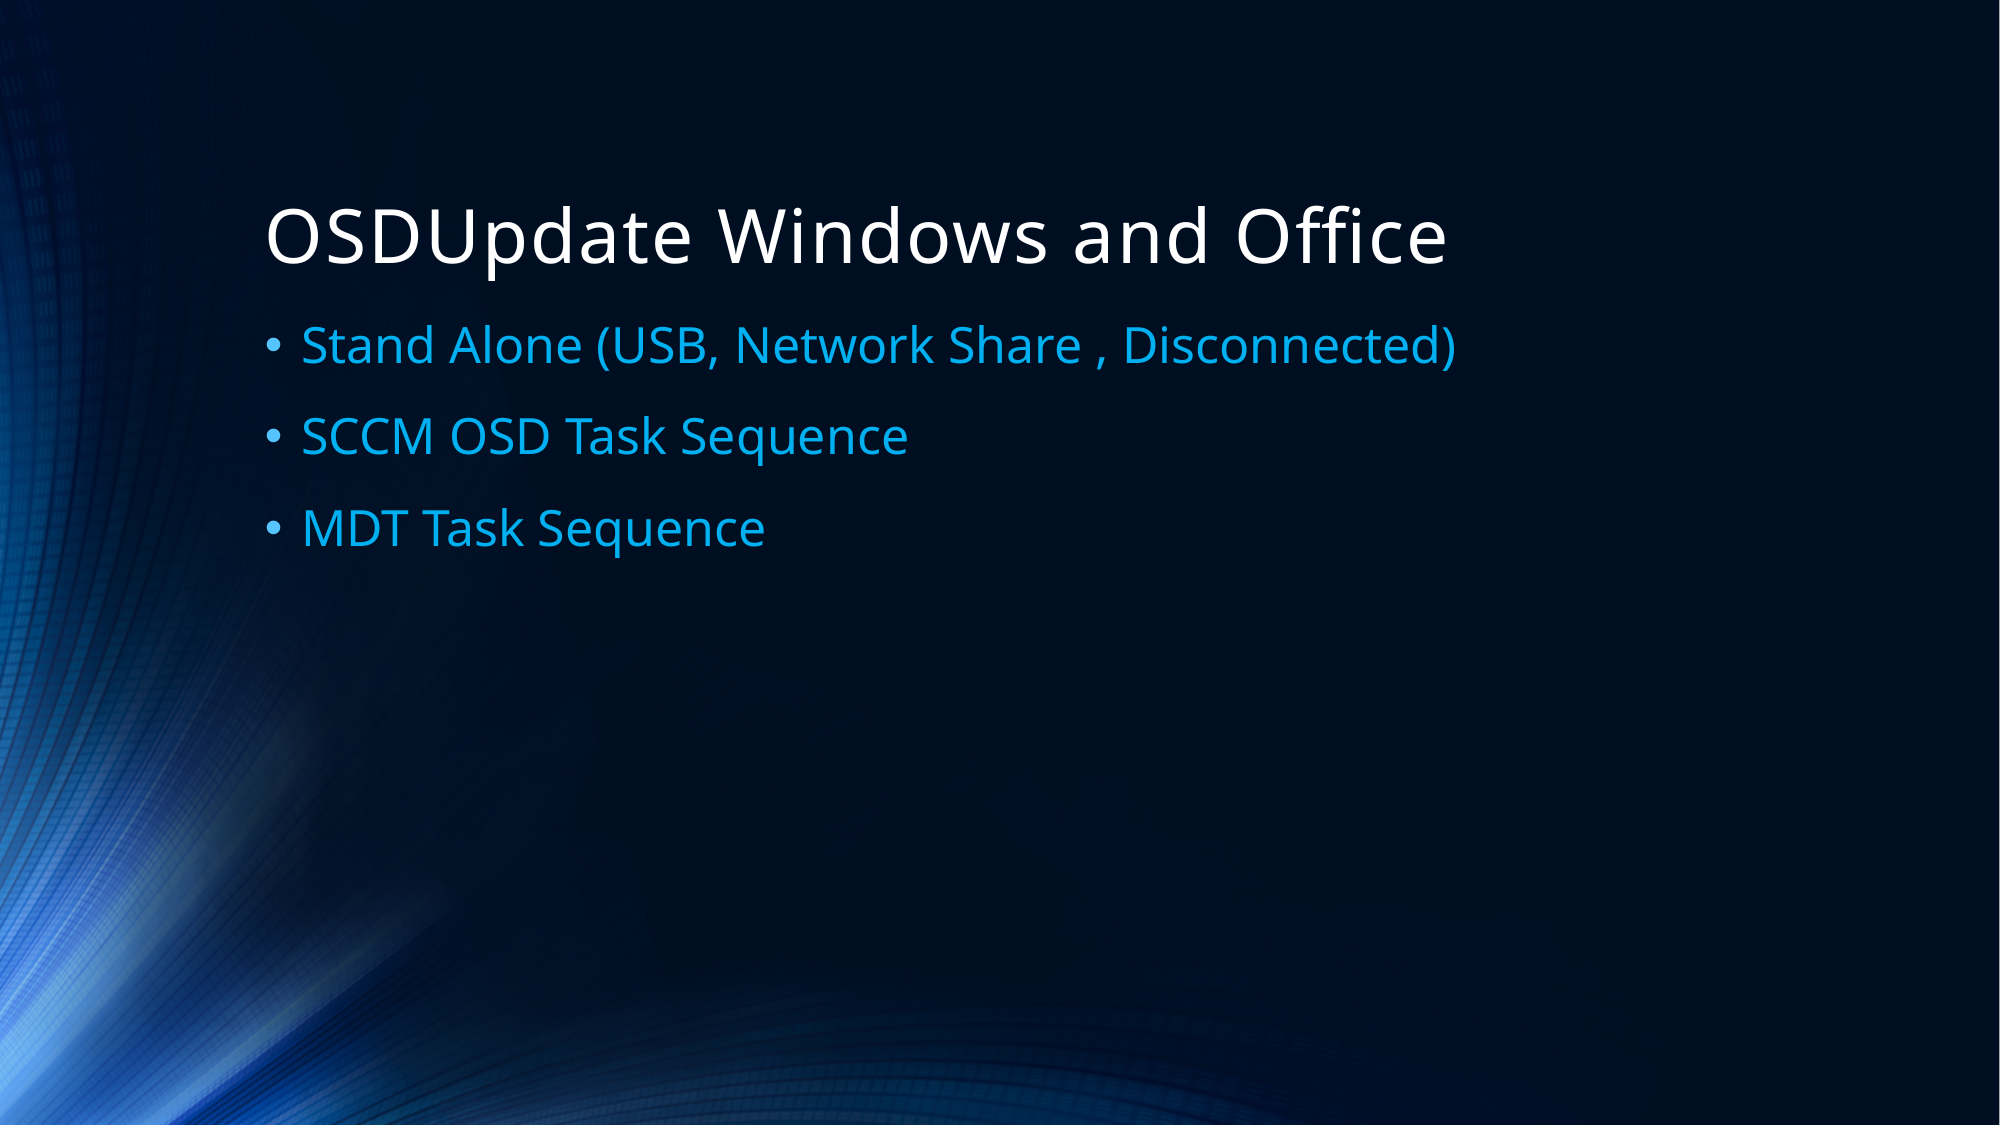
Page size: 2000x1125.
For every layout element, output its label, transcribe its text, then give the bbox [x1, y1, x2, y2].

list Stand Alone (USB, Network Share , Disconnected) SCCM OSD Task Sequence MDT Task Sequence [249, 312, 1749, 988]
title OSDUpdate Windows and Office [249, 62, 1750, 288]
picture [0, 0, 2000, 1125]
